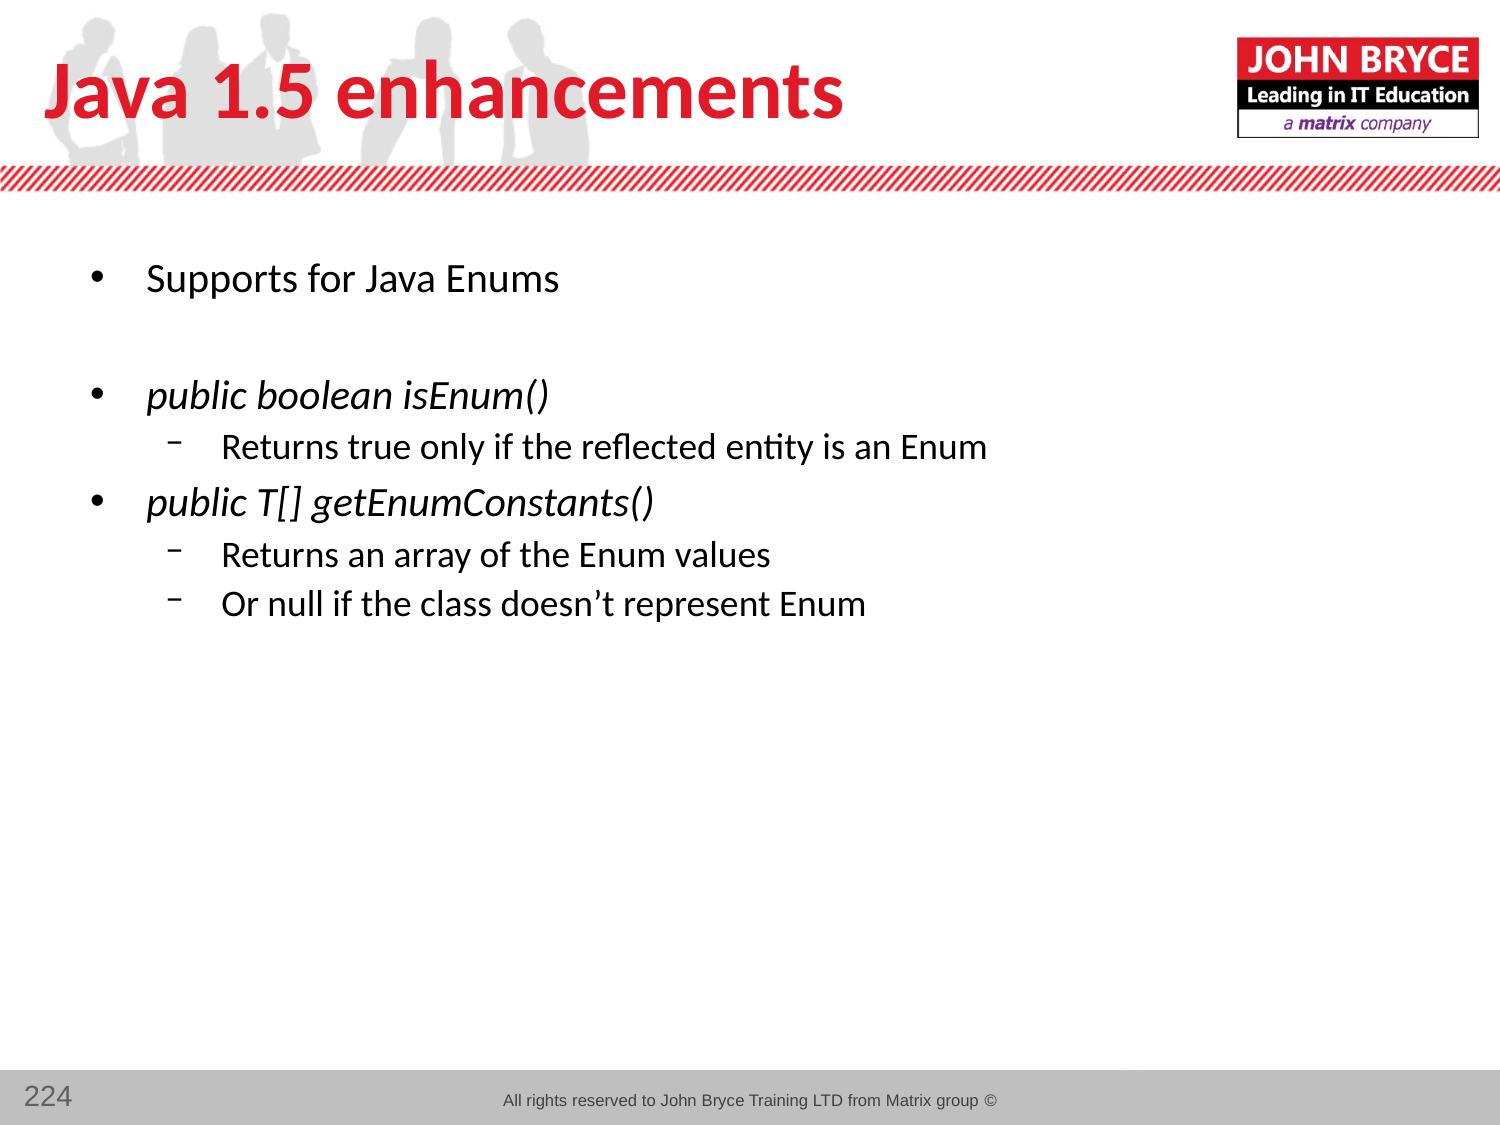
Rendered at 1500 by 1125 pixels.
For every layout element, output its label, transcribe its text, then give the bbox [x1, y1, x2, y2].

list Supports for Java Enums public boolean isEnum() Returns true only if the reflected entity is an Enum public T[] getEnumConstants() Returns an array of the Enum values Or null if the class doesn’t represent Enum [75, 243, 1425, 1047]
title Java 1.5 enhancements [29, 21, 1235, 150]
picture [0, 0, 1500, 1070]
